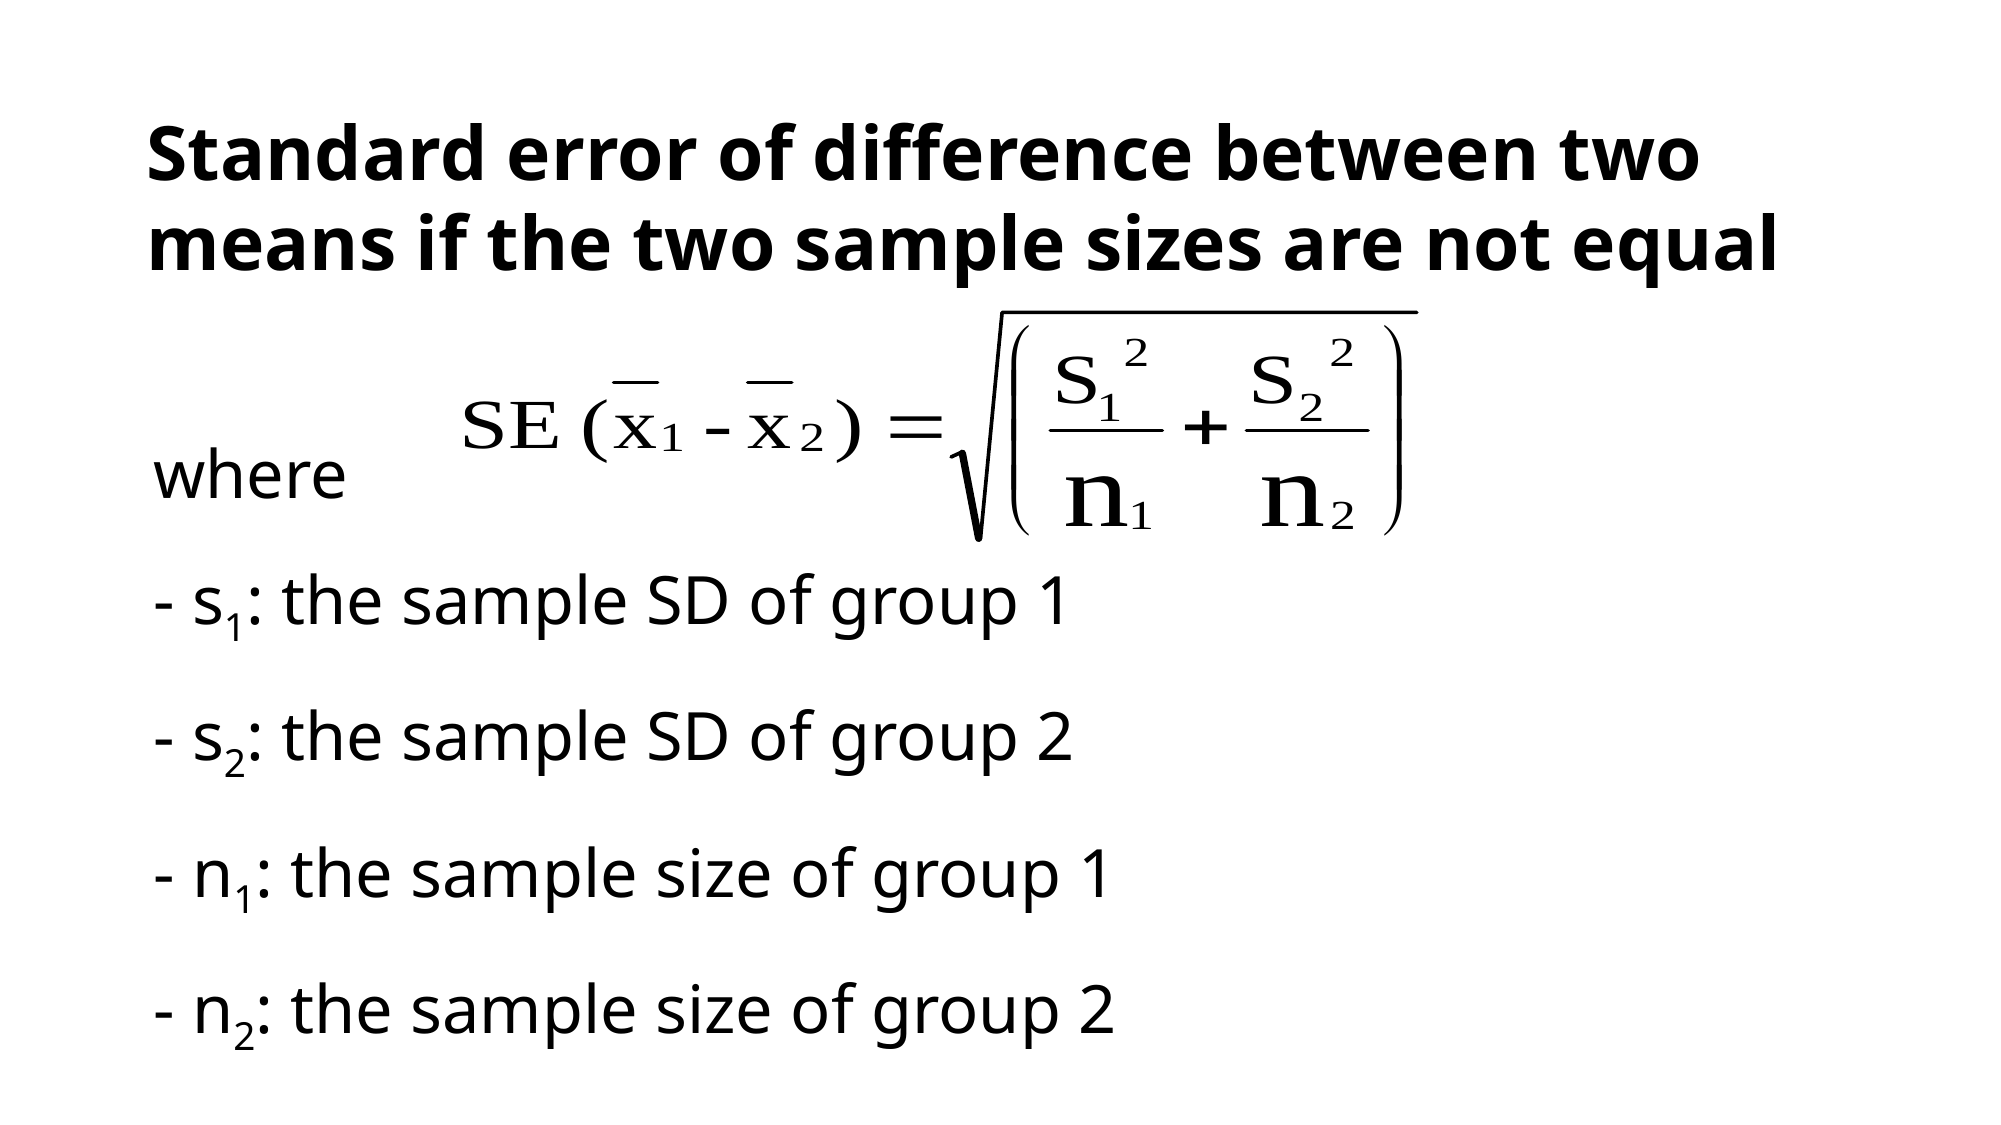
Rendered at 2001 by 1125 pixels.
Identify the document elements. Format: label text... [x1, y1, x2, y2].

text_box Standard error of difference between two means if the two sample sizes are not equal [128, 96, 1829, 295]
text_box where - s1: the sample SD of group 1 - s2: the sample SD of group 2 - n1: the sample size of group 1 - n2: the sample size of group 2 [135, 383, 1948, 1067]
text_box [449, 295, 1435, 554]
